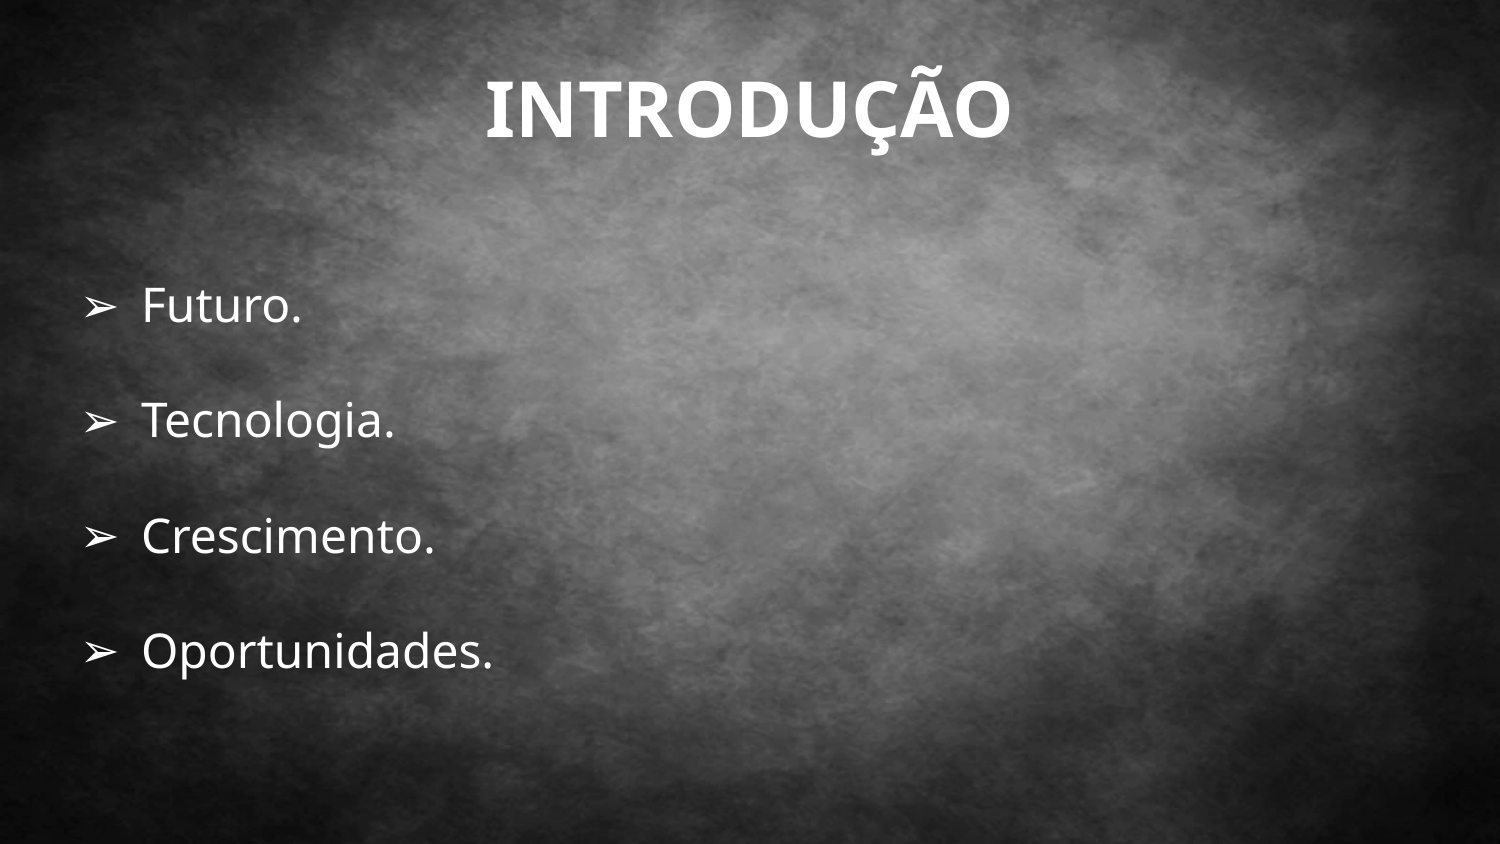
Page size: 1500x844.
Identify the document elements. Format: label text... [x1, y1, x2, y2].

title INTRODUÇÃO [51, 44, 1449, 139]
picture [0, 0, 1500, 844]
list Futuro. Tecnologia. Crescimento. Oportunidades. [51, 202, 1449, 844]
